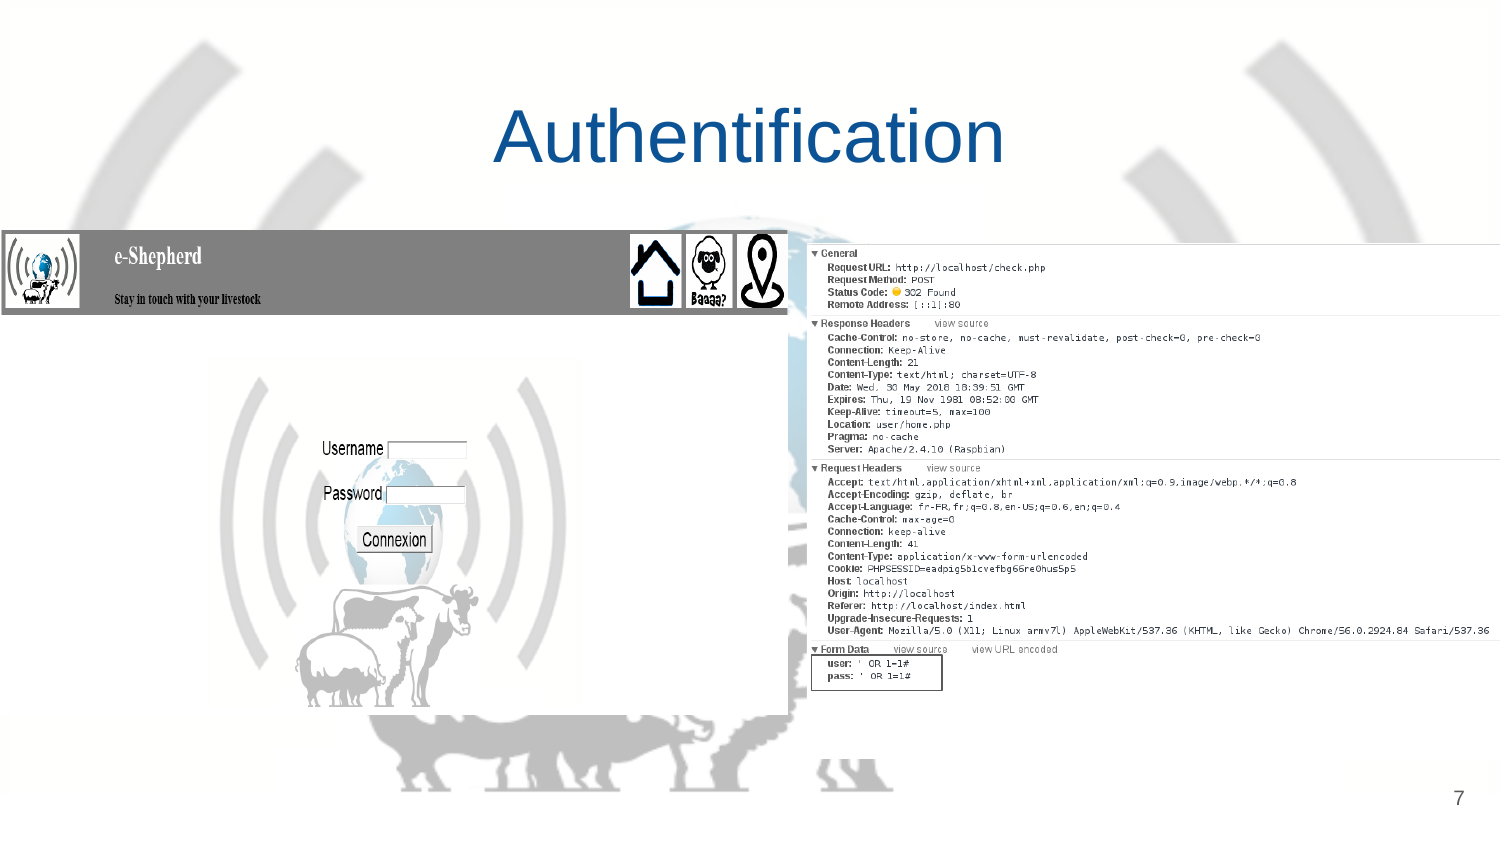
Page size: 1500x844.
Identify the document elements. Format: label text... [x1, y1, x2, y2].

picture [0, 0, 1500, 844]
slide_number ‹#› [1389, 767, 1480, 830]
title Authentification [51, 72, 1449, 167]
